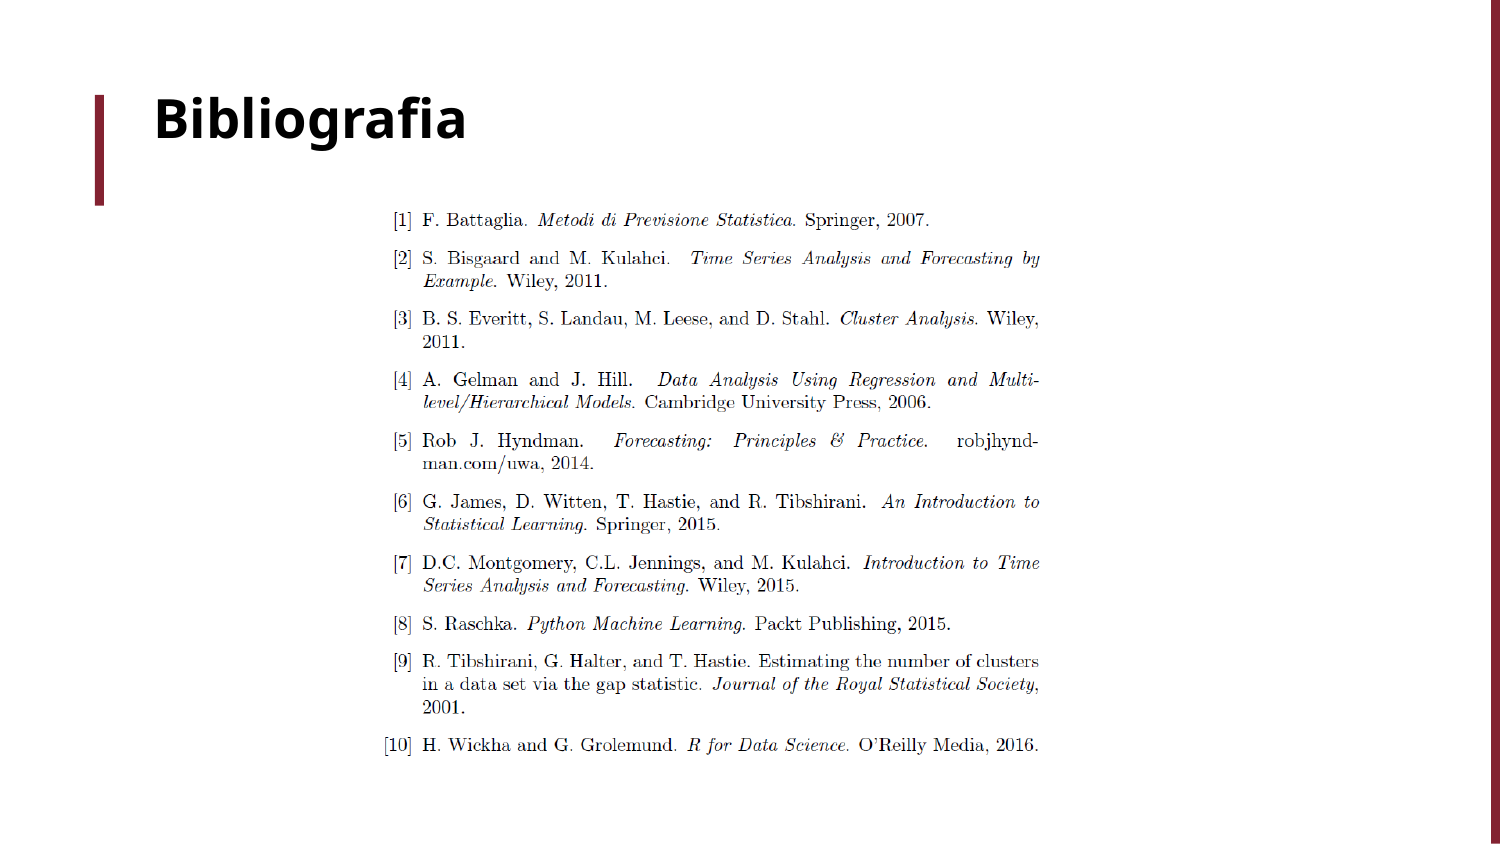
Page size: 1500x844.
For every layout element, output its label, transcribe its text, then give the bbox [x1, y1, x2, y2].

picture [329, 190, 1171, 786]
title Bibliografia [138, 69, 668, 210]
